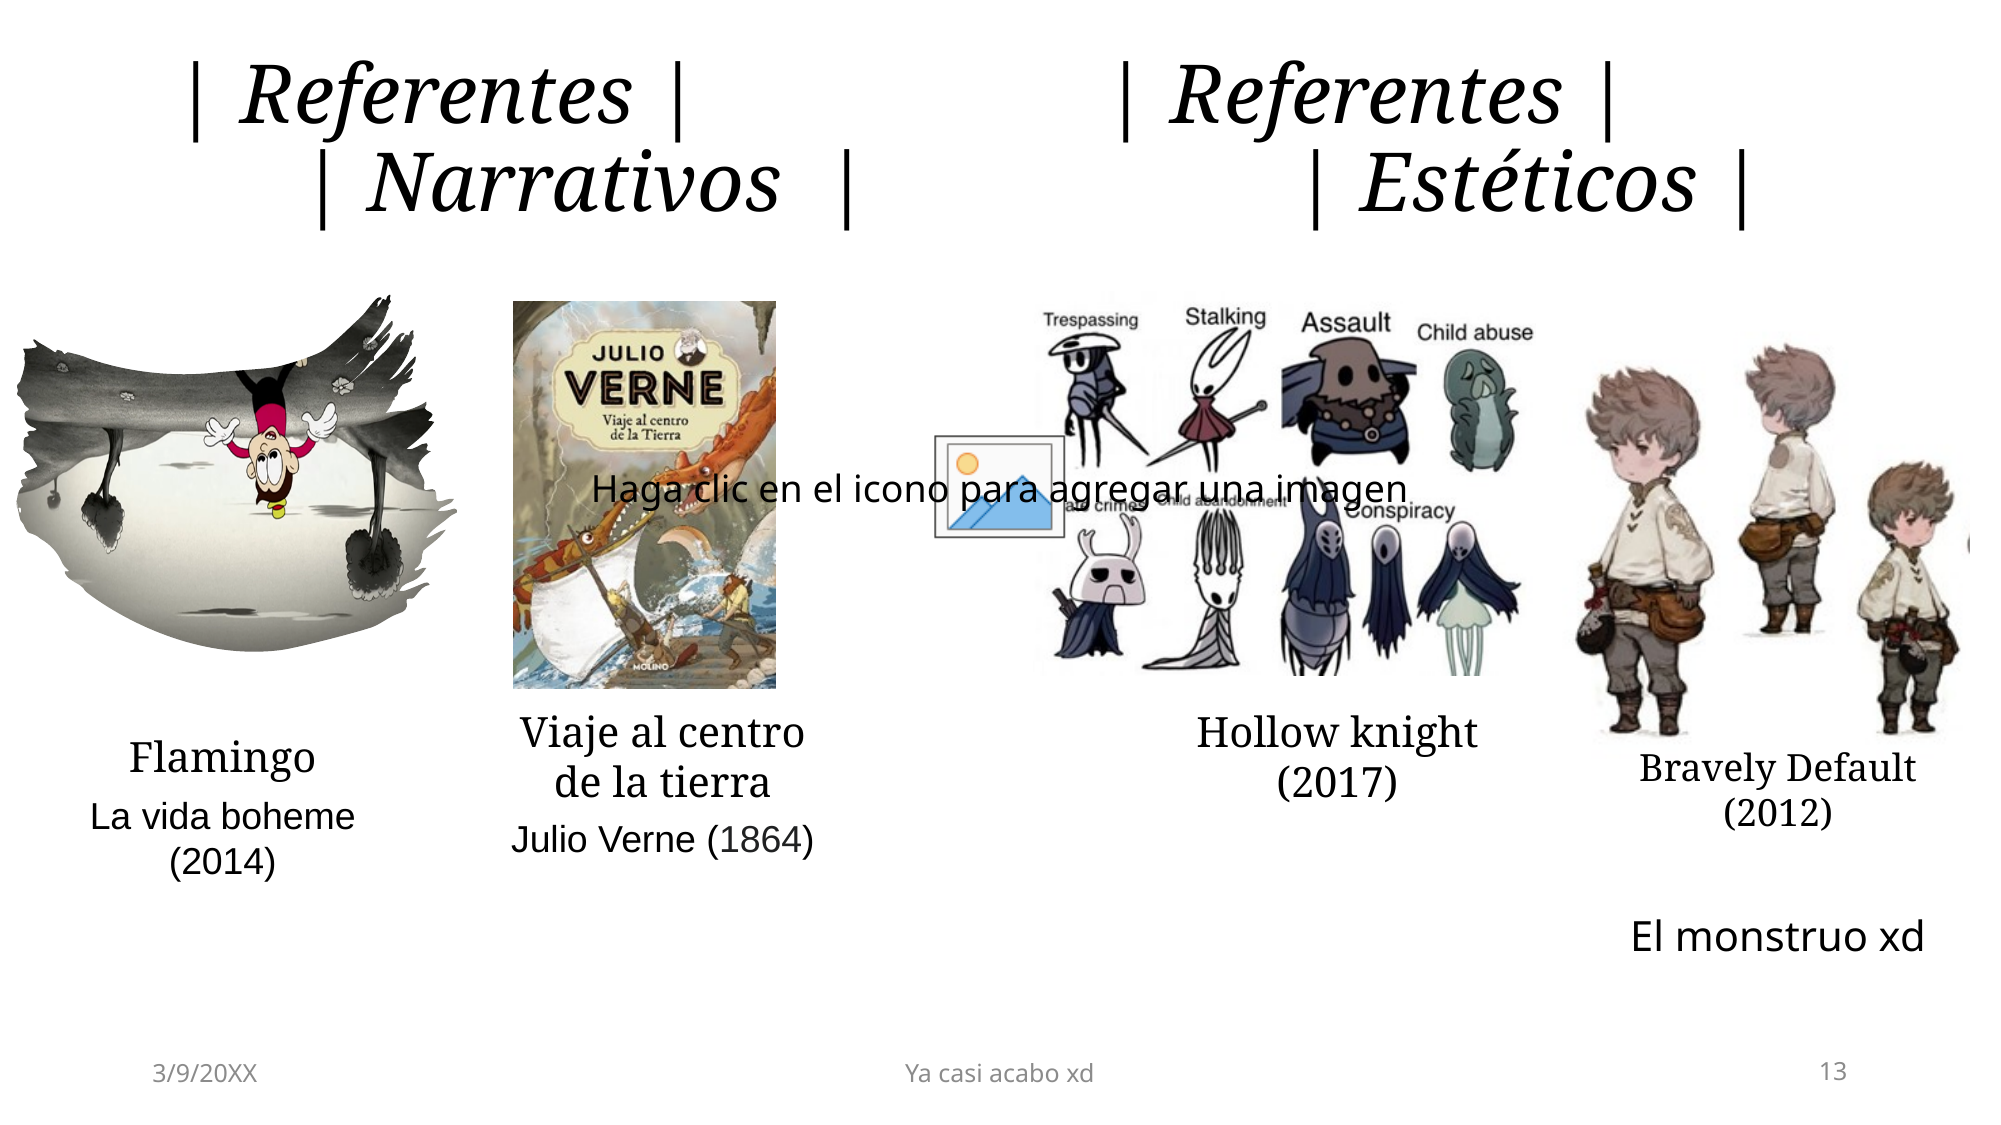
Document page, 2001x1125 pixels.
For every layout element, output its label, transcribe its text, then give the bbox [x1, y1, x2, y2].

picture [16, 294, 458, 652]
list Julio Verne (1864) [494, 784, 832, 891]
list Bravely Default (2012) [1609, 787, 1947, 842]
list Viaje al centro de la tierra [494, 696, 832, 784]
list El monstruo xd [1609, 882, 1947, 988]
list Hollow knight (2017) [1168, 696, 1507, 816]
picture [831, 274, 1970, 787]
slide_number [137, 1042, 588, 1103]
list Flamingo [53, 696, 392, 784]
slide_number 13 [1412, 1042, 1863, 1103]
list La vida boheme (2014) [53, 784, 392, 891]
picture [513, 301, 776, 689]
footer Ya casi acabo xd [662, 1042, 1338, 1103]
title | Referentes | | Referentes | | Narrativos | | Estéticos | [137, 4, 1863, 278]
